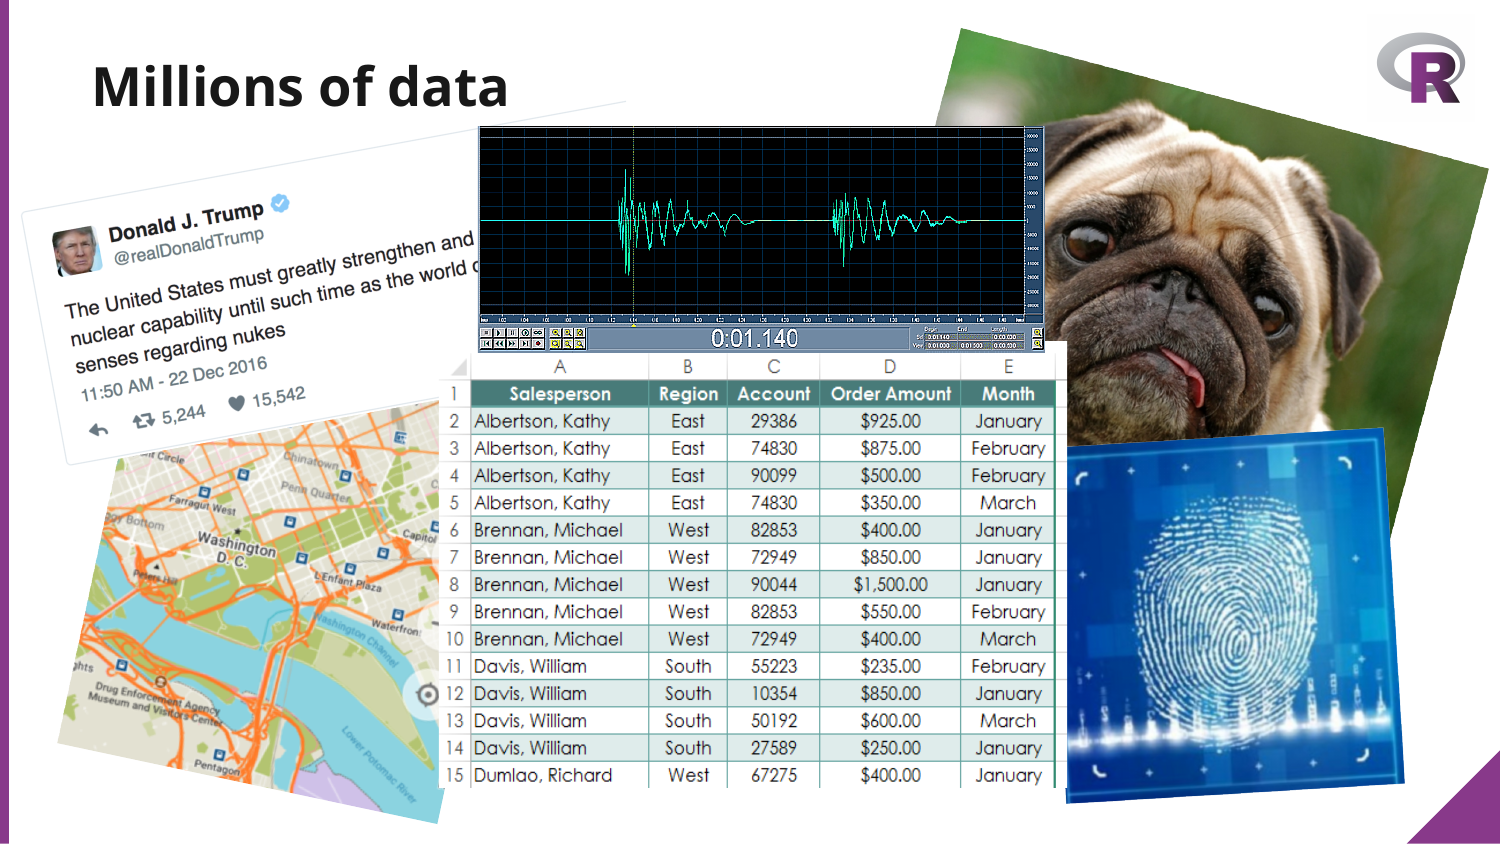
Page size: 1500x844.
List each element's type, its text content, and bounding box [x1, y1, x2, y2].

picture [18, 14, 1488, 825]
title Millions of data [76, 13, 906, 150]
